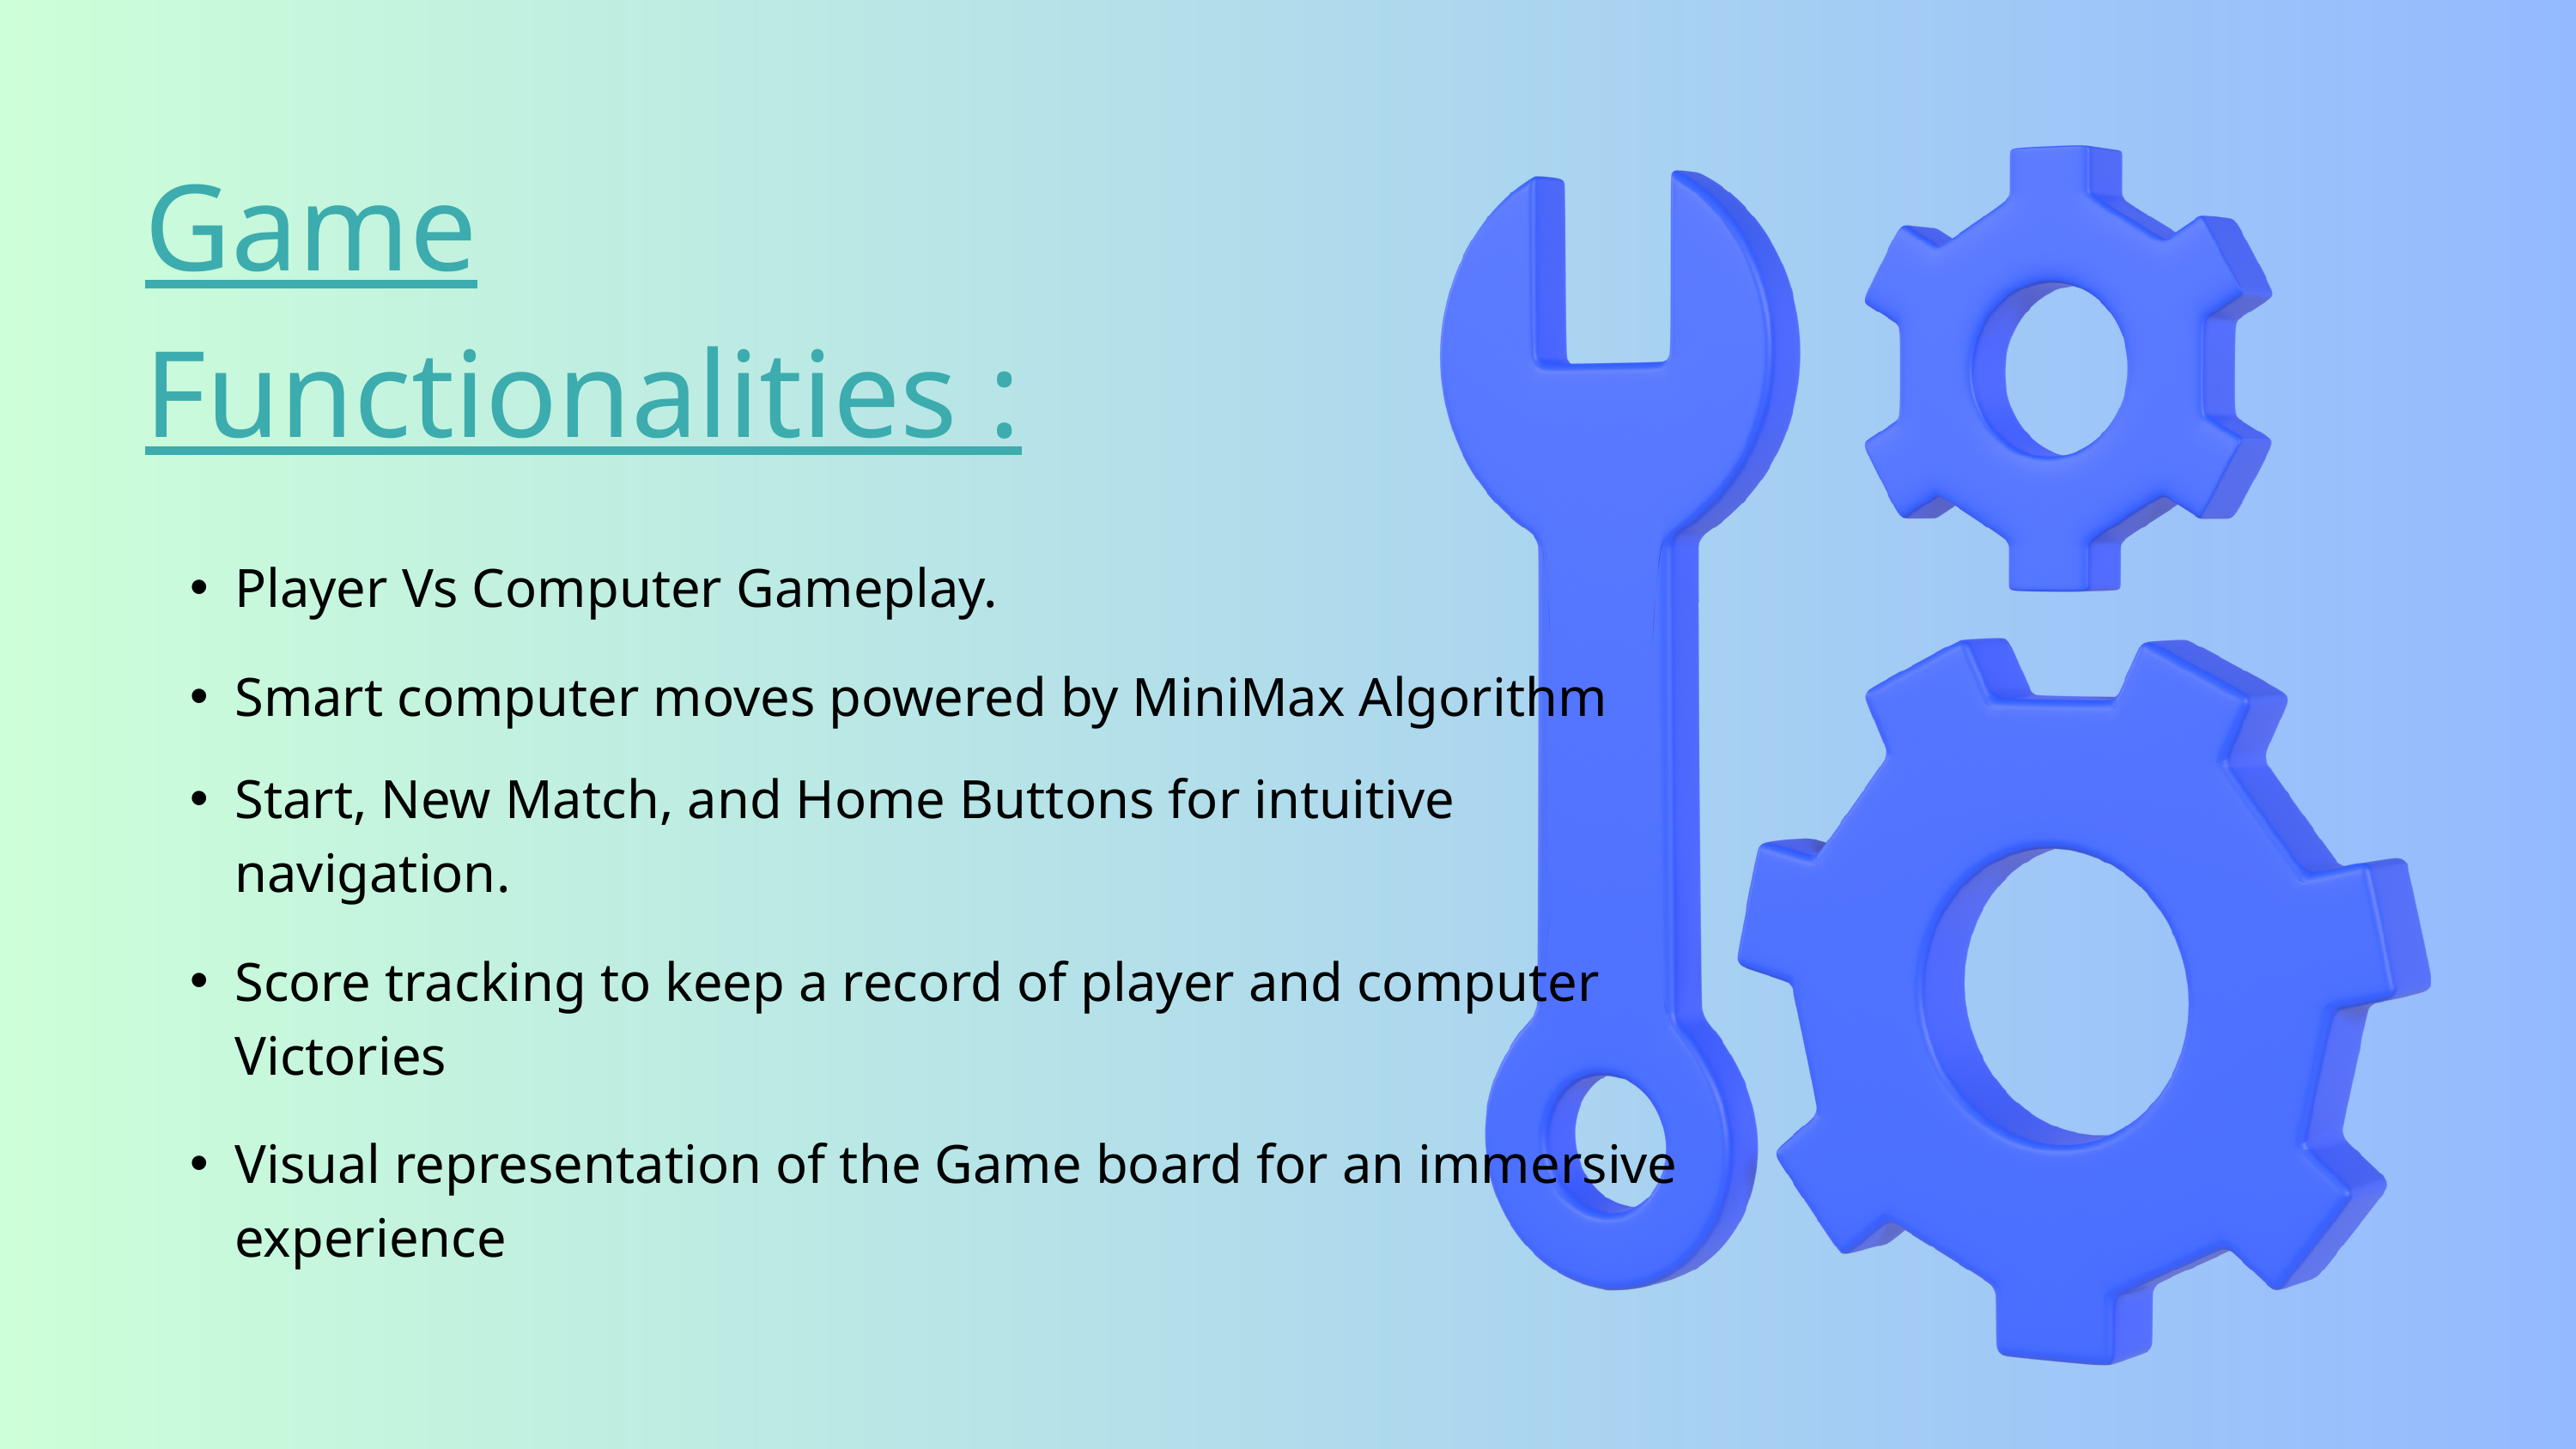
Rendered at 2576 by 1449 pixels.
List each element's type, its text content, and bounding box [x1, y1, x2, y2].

text_box Start, New Match, and Home Buttons for intuitive navigation. [144, 755, 1684, 903]
text_box Score tracking to keep a record of player and computer Victories [144, 937, 1684, 1086]
text_box Game Functionalities : [144, 127, 1316, 628]
text_box Smart computer moves powered by MiniMax Algorithm [144, 652, 1684, 727]
text_box Player Vs Computer Gameplay. [144, 543, 1289, 618]
text_box Visual representation of the Game board for an immersive experience [144, 1120, 1684, 1269]
text_box [1439, 144, 2432, 1366]
